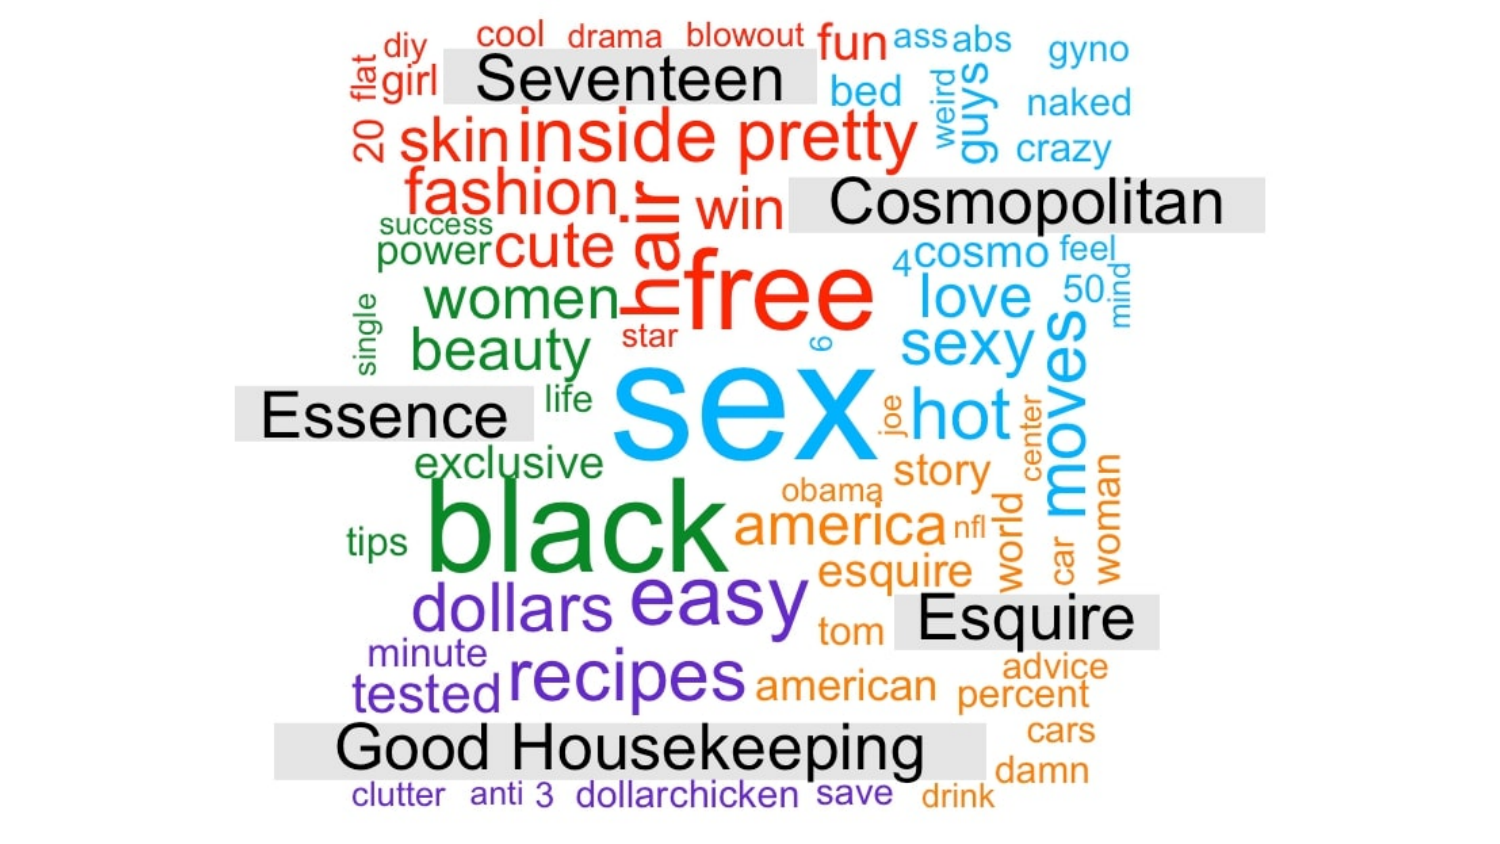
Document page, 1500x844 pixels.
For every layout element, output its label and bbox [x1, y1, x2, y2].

picture [170, 0, 1321, 844]
